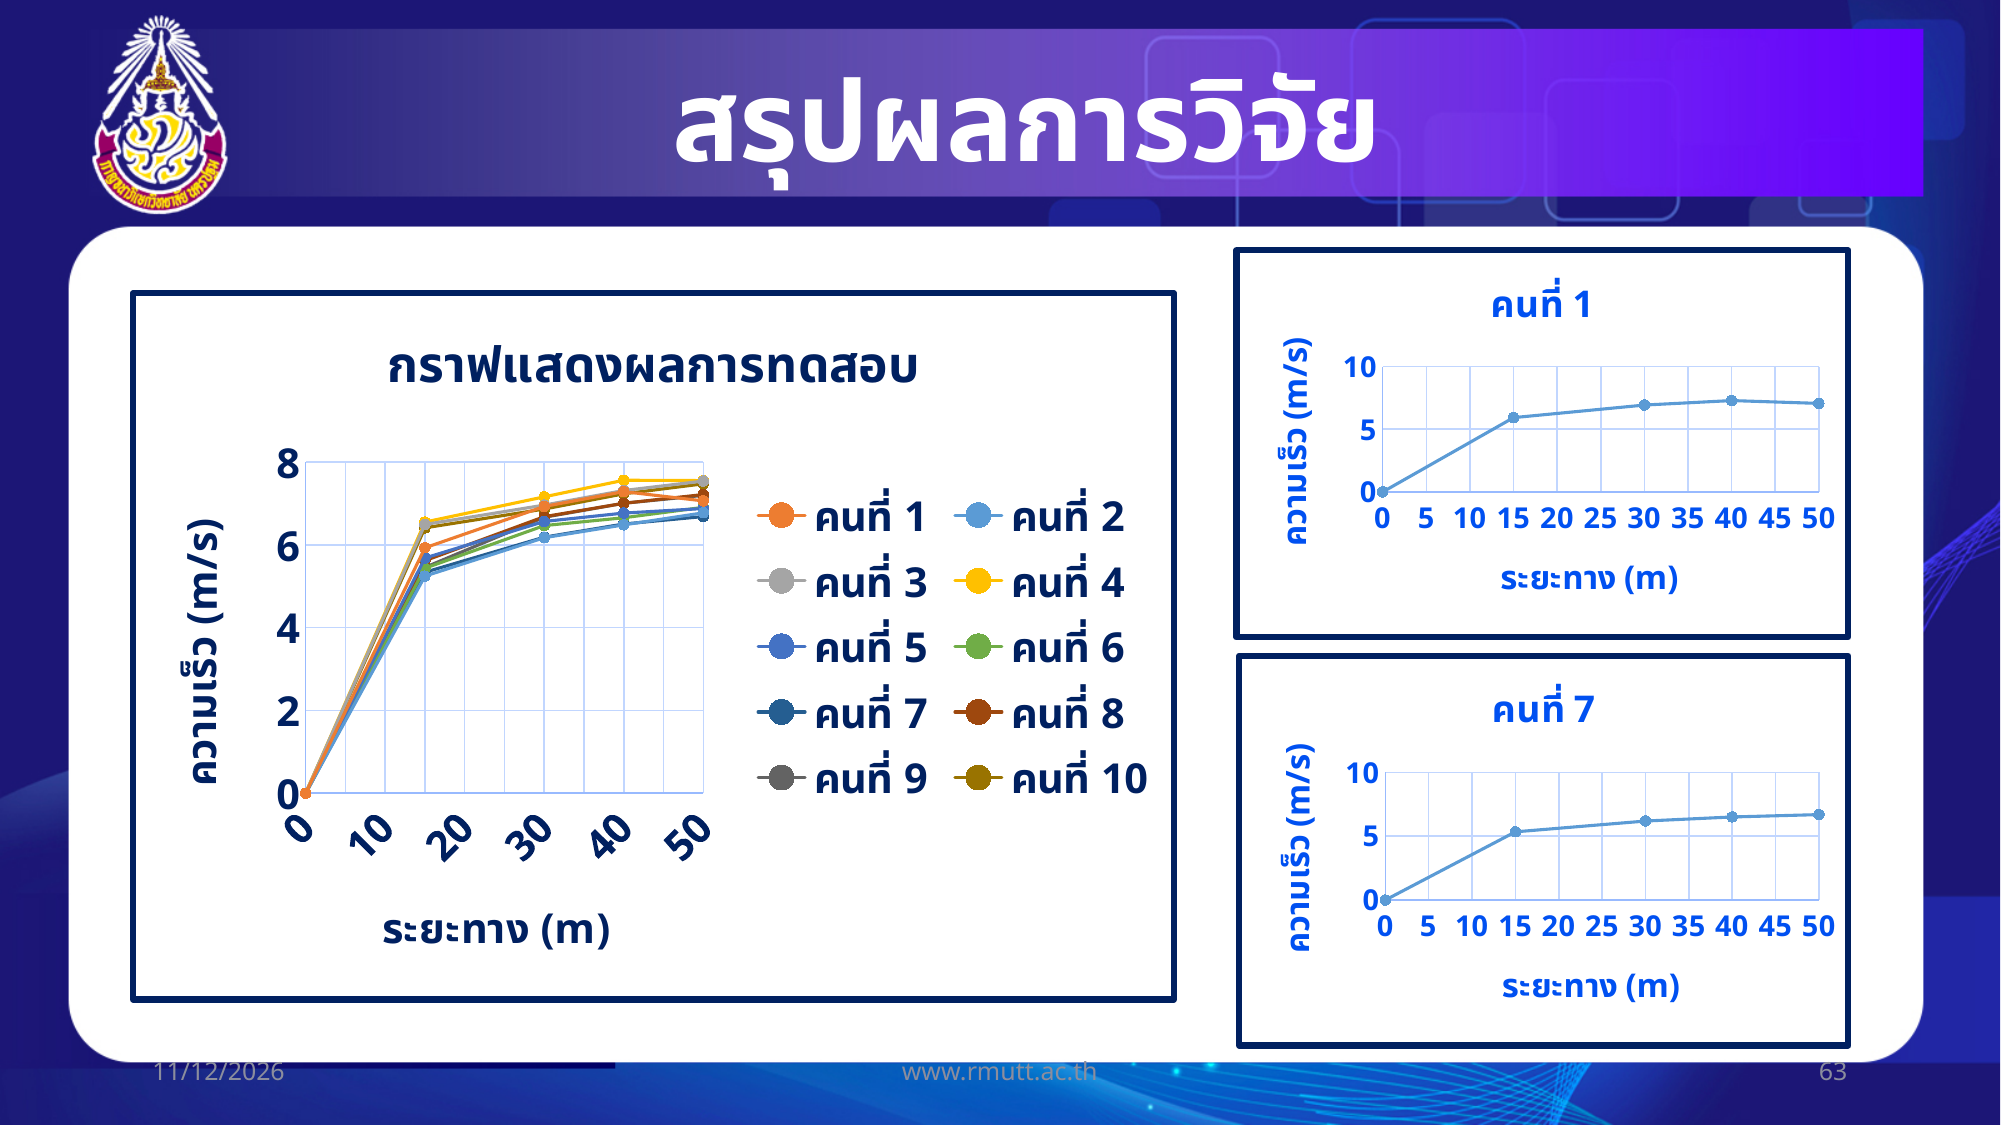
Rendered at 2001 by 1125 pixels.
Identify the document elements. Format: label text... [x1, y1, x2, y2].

title สรุปผลการวิจัย [150, 16, 1875, 234]
chart [1236, 652, 1852, 1049]
picture [0, 0, 2001, 1125]
chart [129, 290, 1177, 1003]
slide_number 63 [1412, 1042, 1863, 1103]
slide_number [137, 1042, 588, 1103]
chart [1233, 247, 1852, 641]
footer www.rmutt.ac.th [662, 1042, 1338, 1103]
